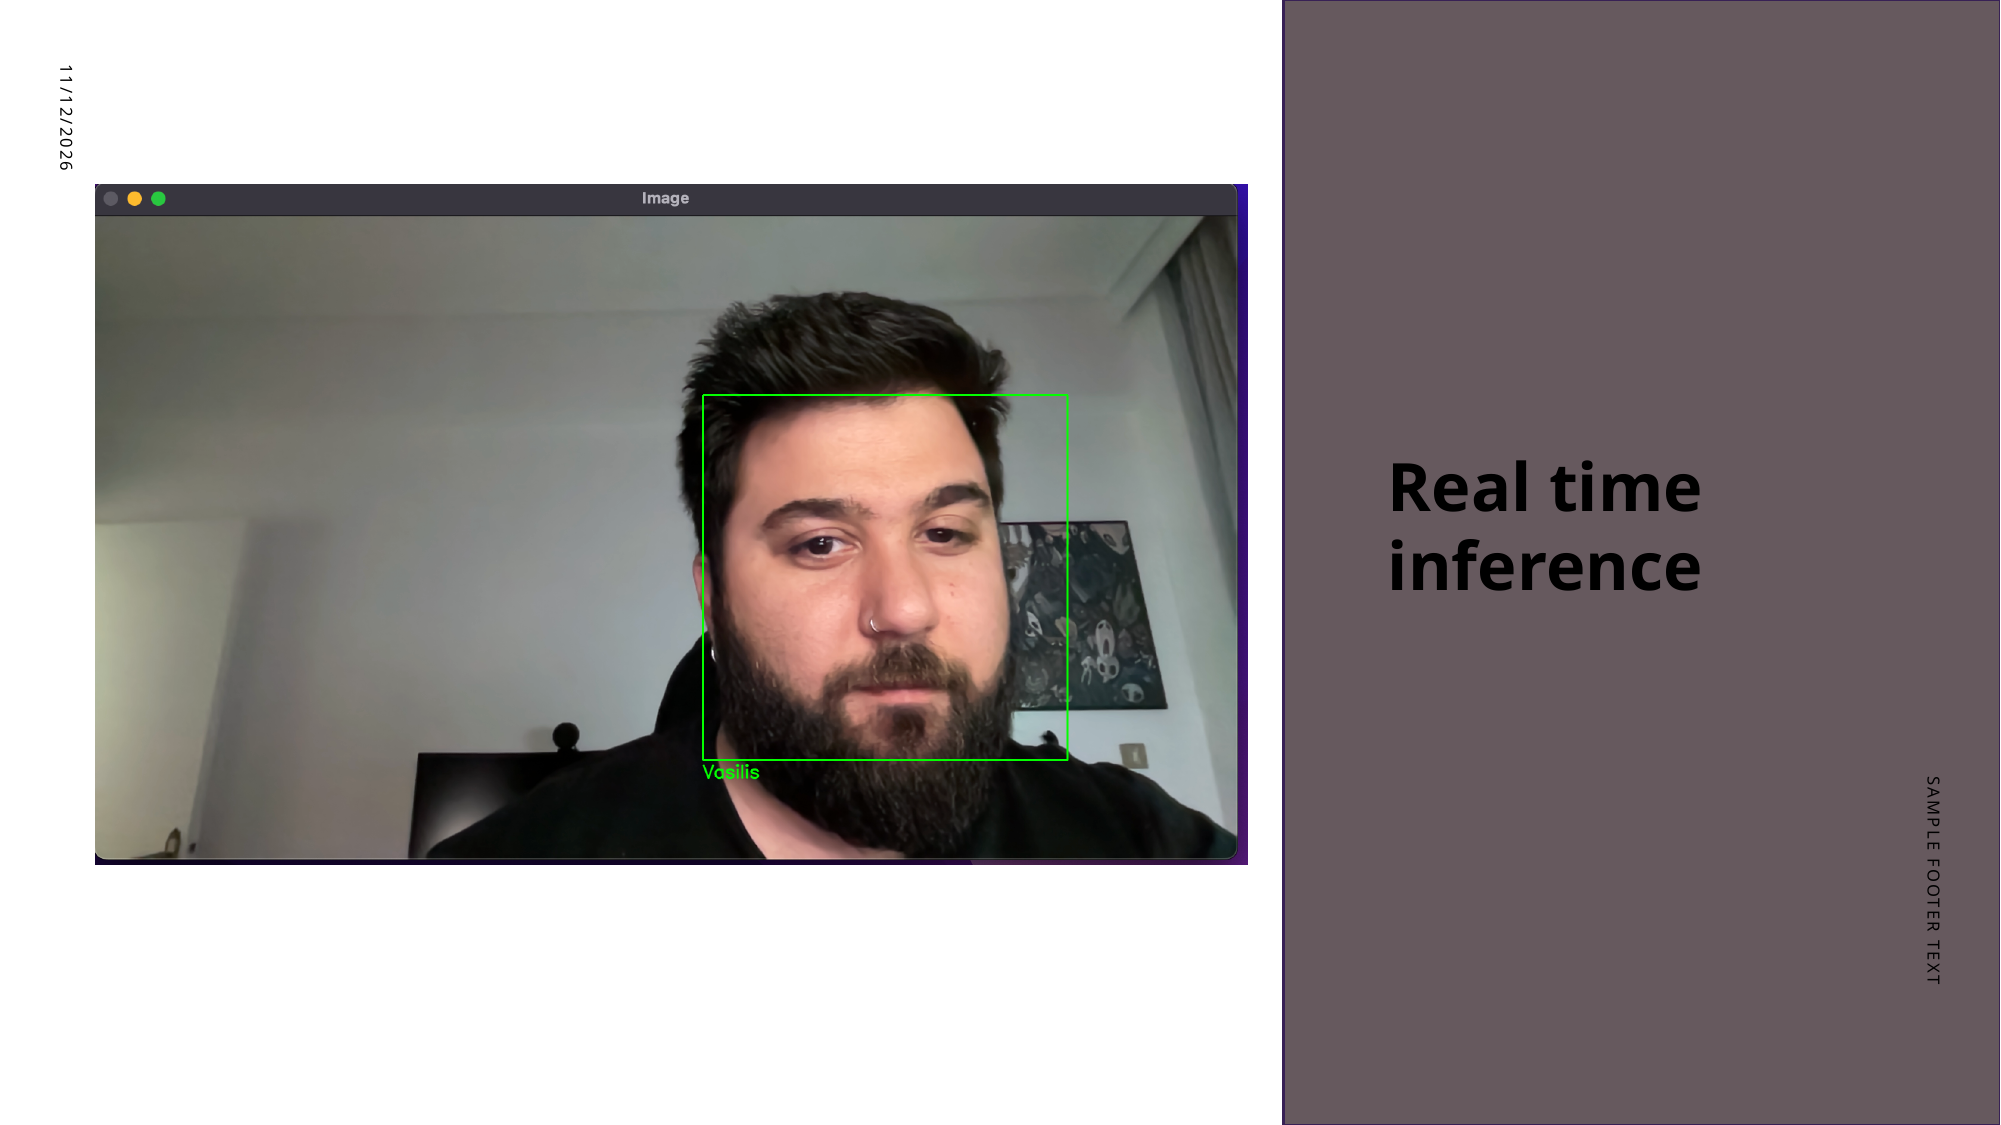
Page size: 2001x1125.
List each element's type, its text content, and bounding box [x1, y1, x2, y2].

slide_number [35, 49, 96, 509]
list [95, 184, 1248, 865]
title Real time inference [1372, 49, 1905, 1000]
text_box [1282, 0, 2000, 1125]
footer Sample Footer Text [1904, 450, 1965, 1000]
